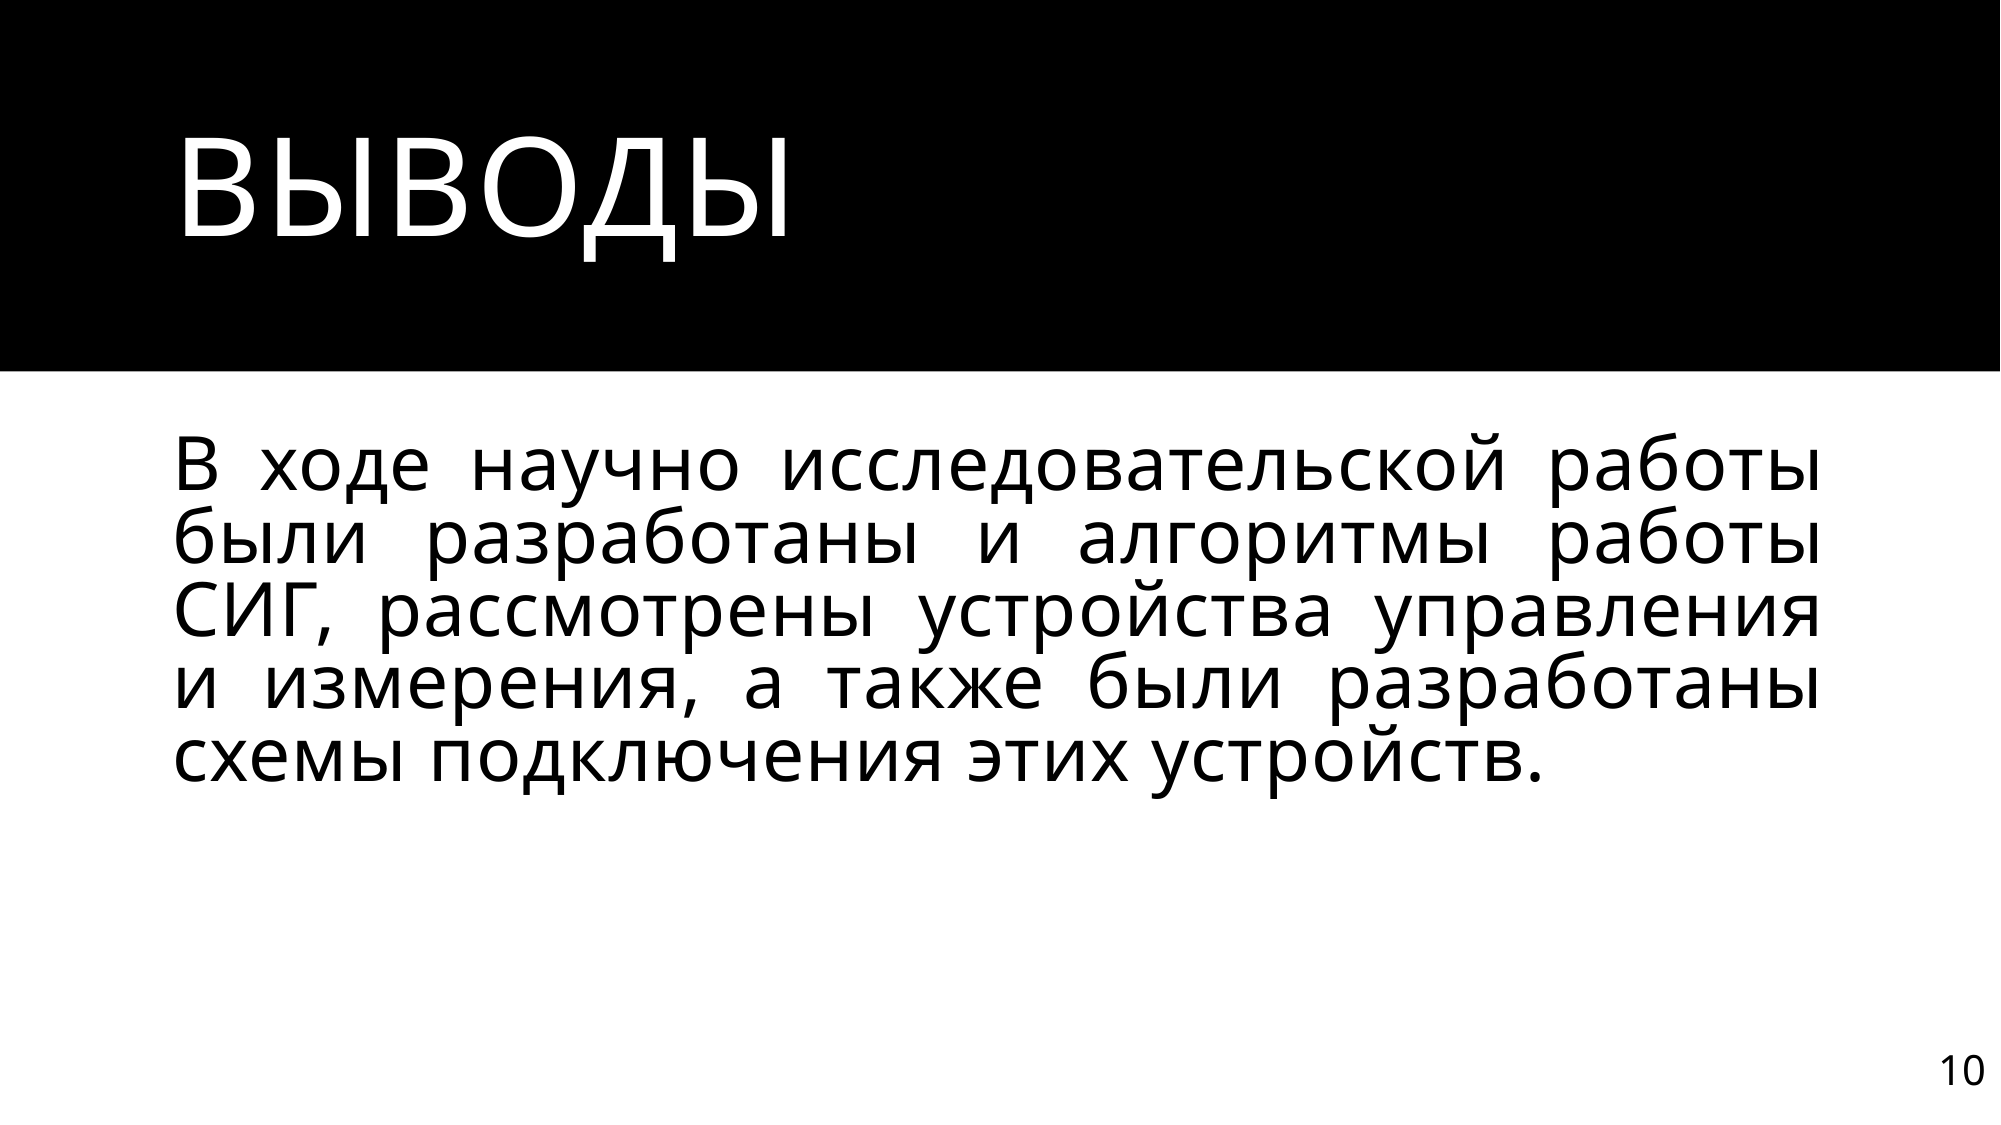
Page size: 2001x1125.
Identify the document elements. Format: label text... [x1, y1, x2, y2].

list В ходе научно исследовательской работы были разработаны и алгоритмы работы СИГ, рассмотрены устройства управления и измерения, а также были разработаны схемы подключения этих устройств. [157, 424, 1842, 1014]
slide_number 10 [1923, 1042, 2000, 1103]
title Выводы [157, 52, 1842, 332]
